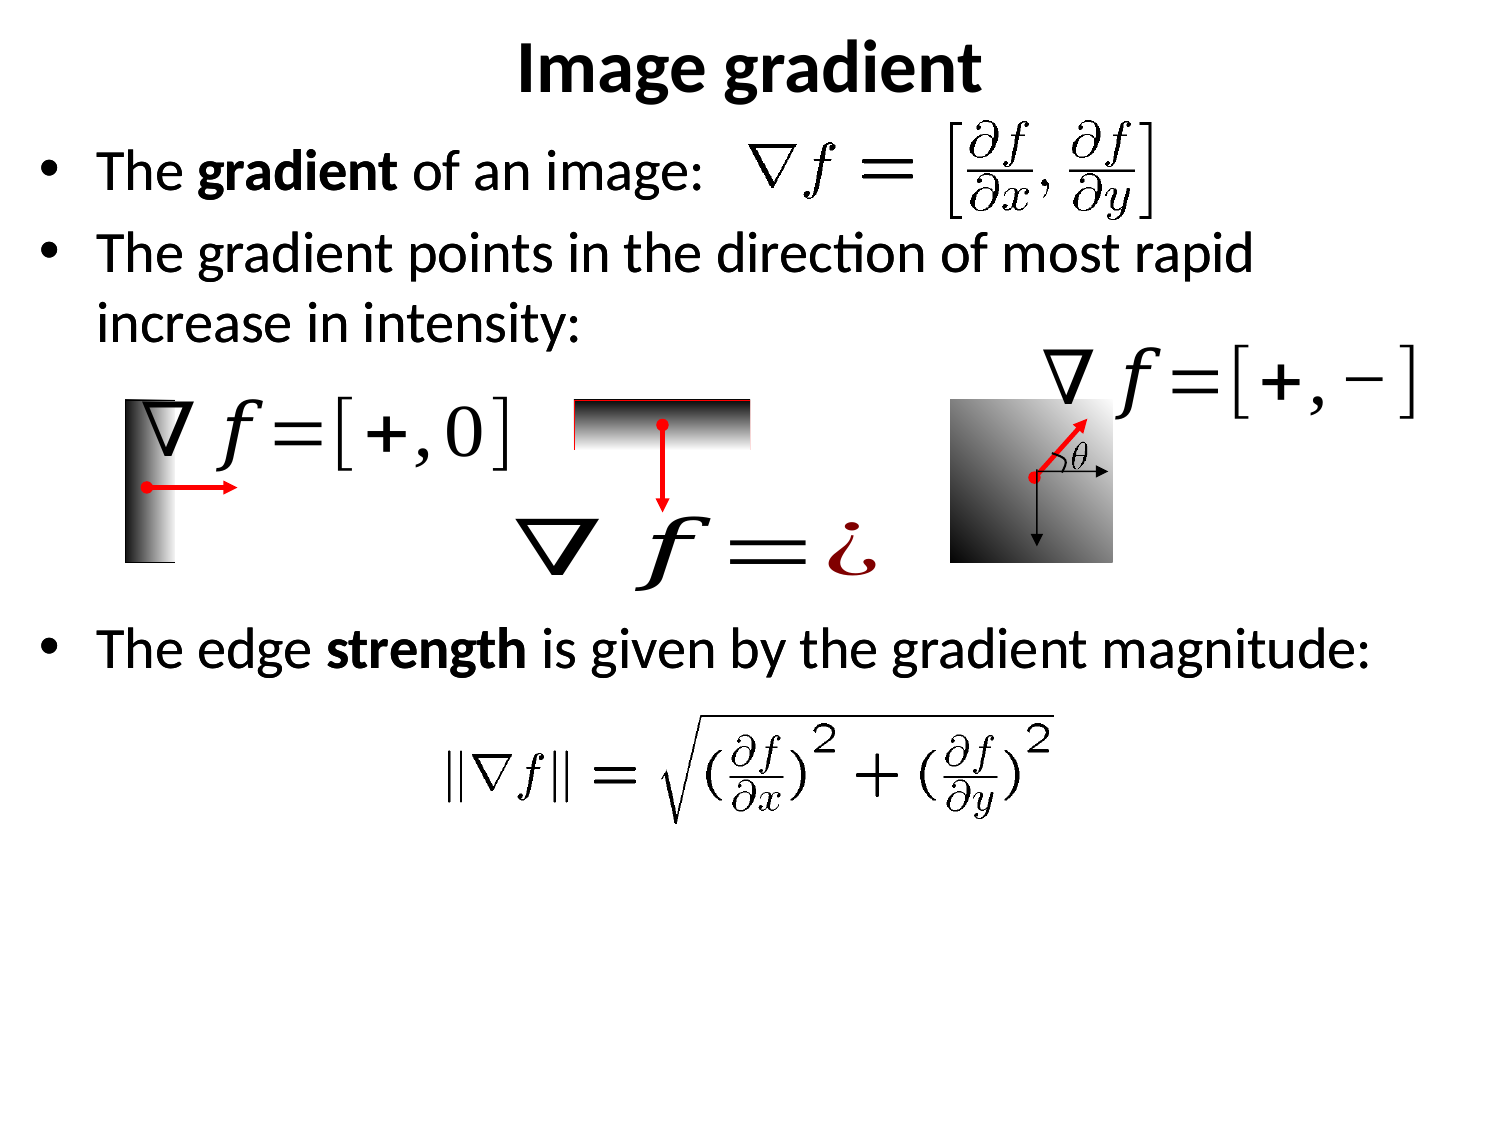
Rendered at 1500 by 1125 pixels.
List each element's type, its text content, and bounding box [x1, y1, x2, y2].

text_box [125, 399, 175, 563]
text_box [140, 481, 154, 494]
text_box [949, 399, 1113, 563]
title Image gradient [24, 0, 1475, 125]
picture [445, 714, 1055, 825]
text_box [154, 481, 238, 494]
picture [746, 118, 1152, 224]
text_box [573, 399, 751, 513]
list The gradient of an image: The gradient points in the direction of most rapid increase in intensity: The edge strength is given by the gradient magnitude: [24, 125, 1475, 1063]
text_box [150, 299, 1475, 425]
